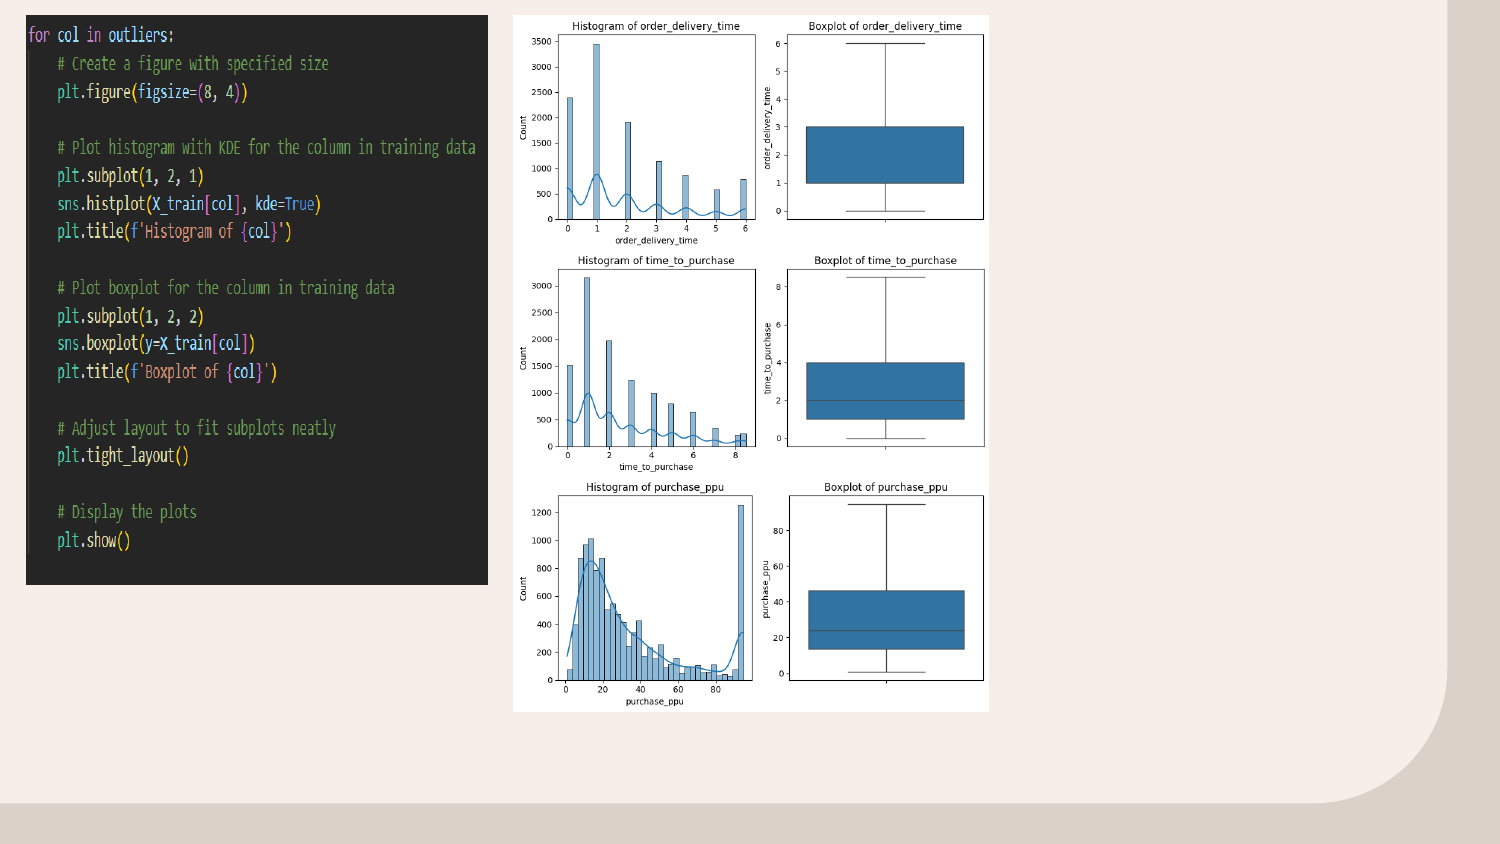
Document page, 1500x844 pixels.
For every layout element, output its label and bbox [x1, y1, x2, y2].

picture [25, 15, 489, 586]
picture [513, 15, 990, 712]
